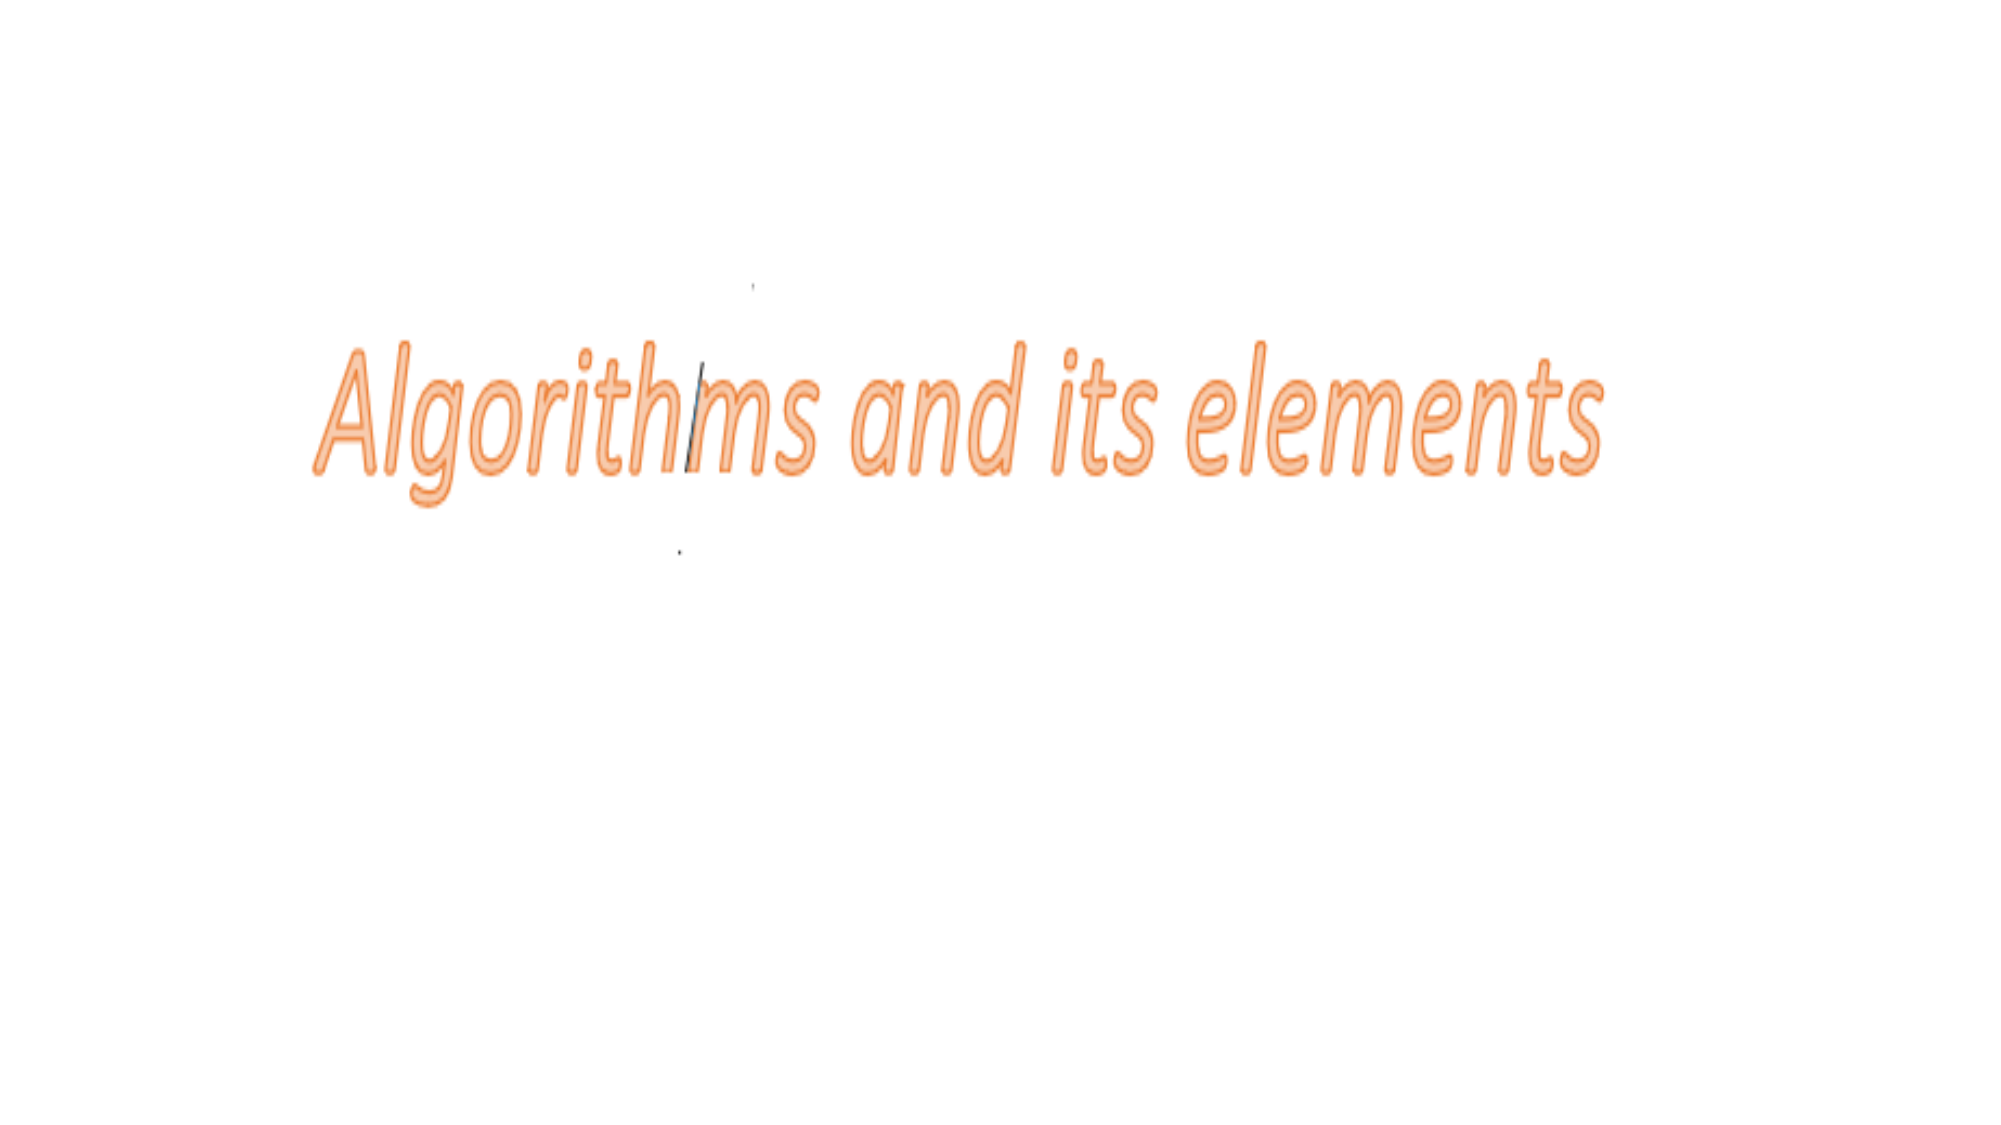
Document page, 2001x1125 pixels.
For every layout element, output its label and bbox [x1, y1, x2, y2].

picture [226, 132, 1810, 844]
